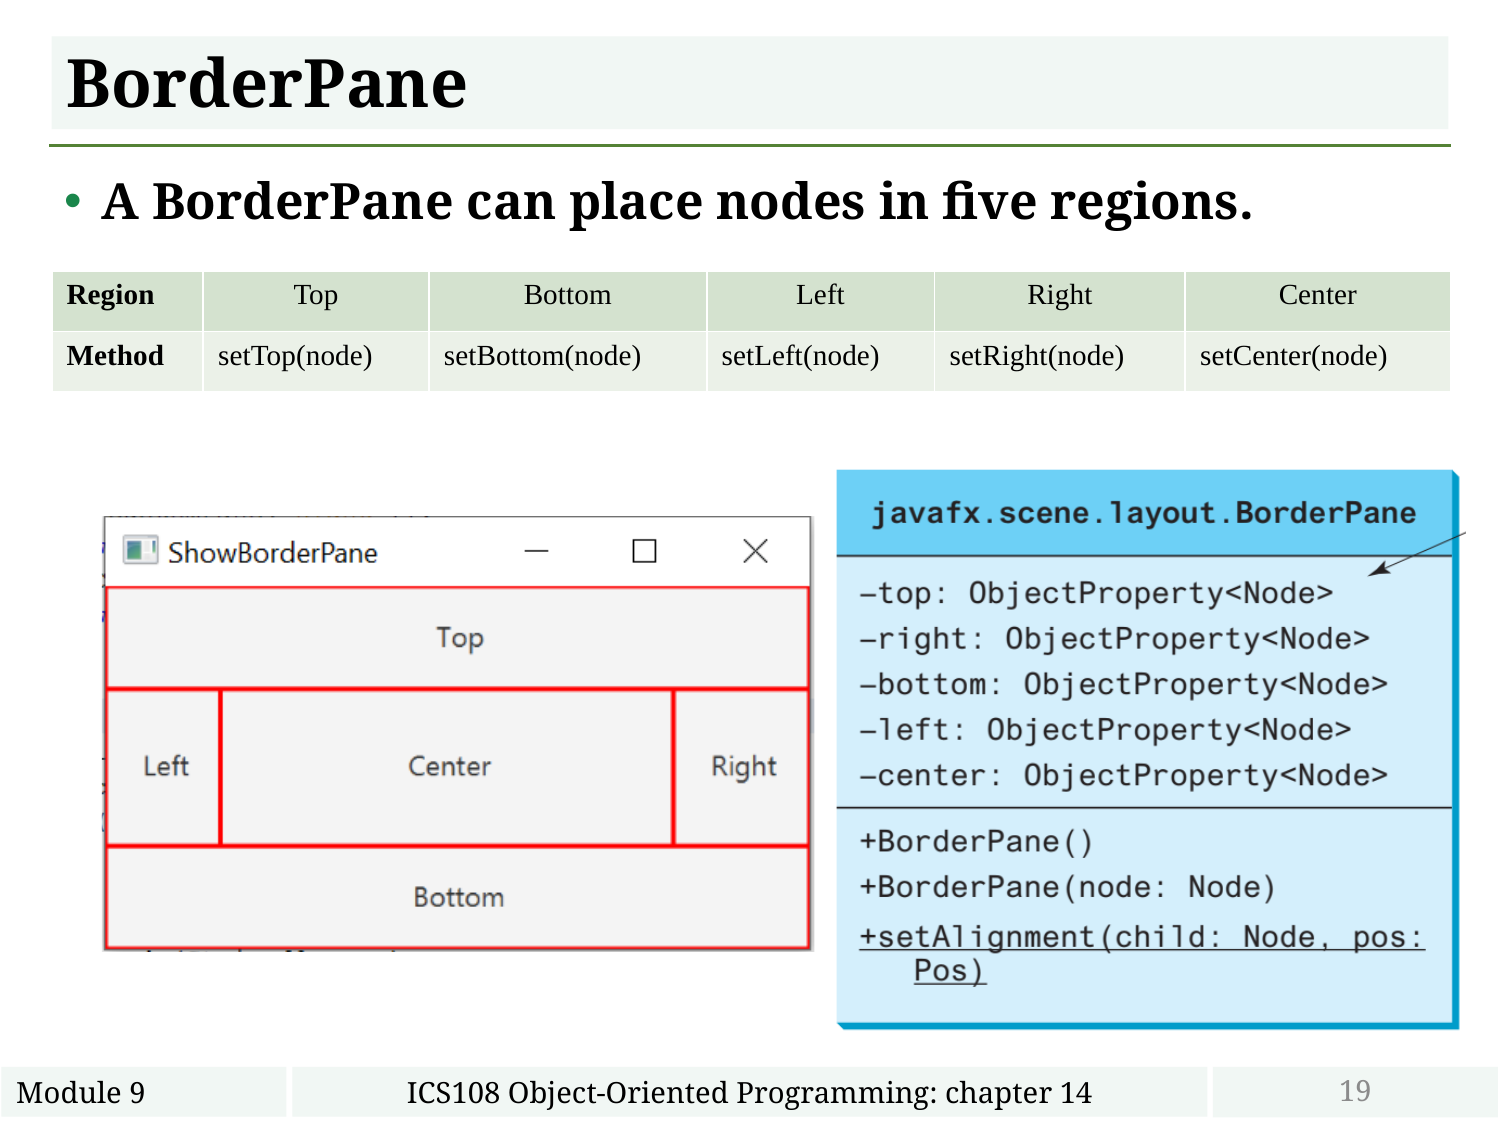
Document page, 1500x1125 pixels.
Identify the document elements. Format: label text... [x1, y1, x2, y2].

table_cell setLeft(node) [708, 332, 934, 391]
table_header Left [708, 272, 934, 331]
table_cell Method [53, 332, 202, 391]
table_header Center [1186, 272, 1450, 331]
table_cell setCenter(node) [1186, 332, 1450, 391]
title BorderPane [51, 36, 1449, 130]
table_header Region [53, 272, 202, 331]
table_header Bottom [430, 272, 706, 331]
table_cell setBottom(node) [430, 332, 706, 391]
list A BorderPane can place nodes in five regions. [49, 162, 1451, 1060]
table_cell setRight(node) [935, 332, 1184, 391]
table_header Top [204, 272, 428, 331]
table_cell setTop(node) [204, 332, 428, 391]
slide_number 19 [1212, 1066, 1498, 1118]
table_header Right [935, 272, 1184, 331]
picture [101, 516, 815, 952]
picture [828, 460, 1466, 1038]
